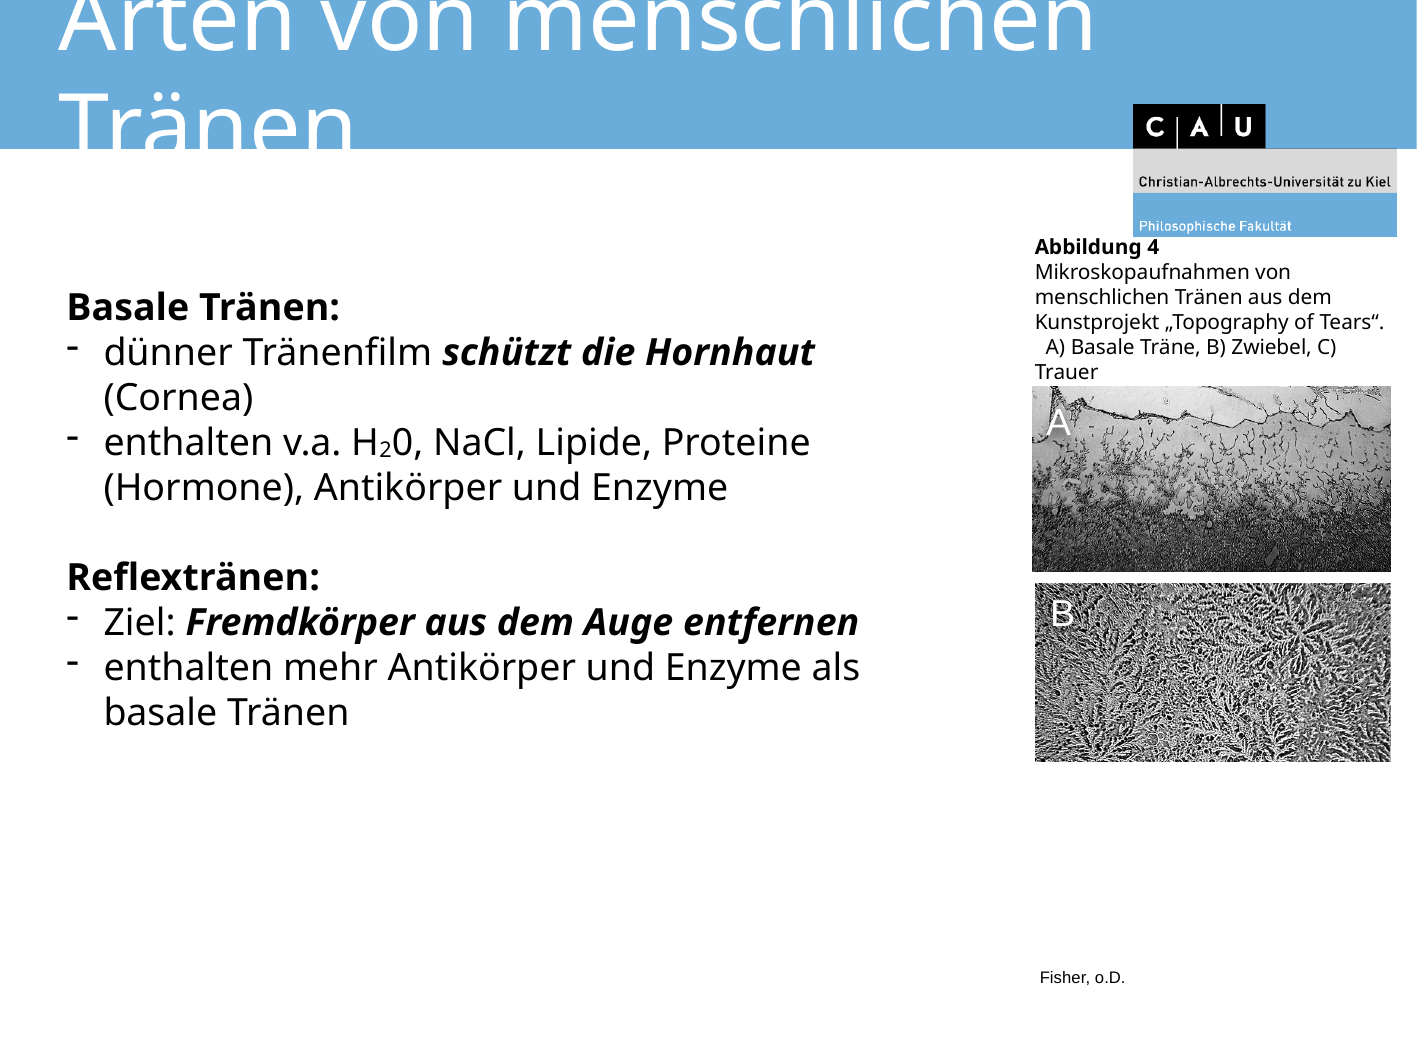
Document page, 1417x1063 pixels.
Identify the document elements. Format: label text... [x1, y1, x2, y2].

text_box Abbildung 4 Mikroskopaufnahmen von menschlichen Tränen aus dem Kunstprojekt „Topography of Tears“. A) Basale Träne, B) Zwiebel, C) Trauer [1027, 226, 1401, 391]
text_box Fisher, o.D. [1032, 959, 1134, 994]
picture [1034, 582, 1391, 762]
text_box Basale Tränen: dünner Tränenfilm schützt die Hornhaut (Cornea) enthalten v.a. H20, NaCl, Lipide, Proteine (Hormone), Antikörper und Enzyme Reflextränen: Ziel: Fremdkörper aus dem Auge entfernen enthalten mehr Antikörper und Enzyme als basale Tränen Emotionale Tränen: enthalten 25% mehr Hormone als basale Tränen und Reflextränen, v.a. Leu-Enkephalin [58, 275, 976, 921]
picture [1031, 386, 1392, 572]
picture [1133, 104, 1397, 226]
title Arten von menschlichen Tränen [0, 0, 1180, 136]
